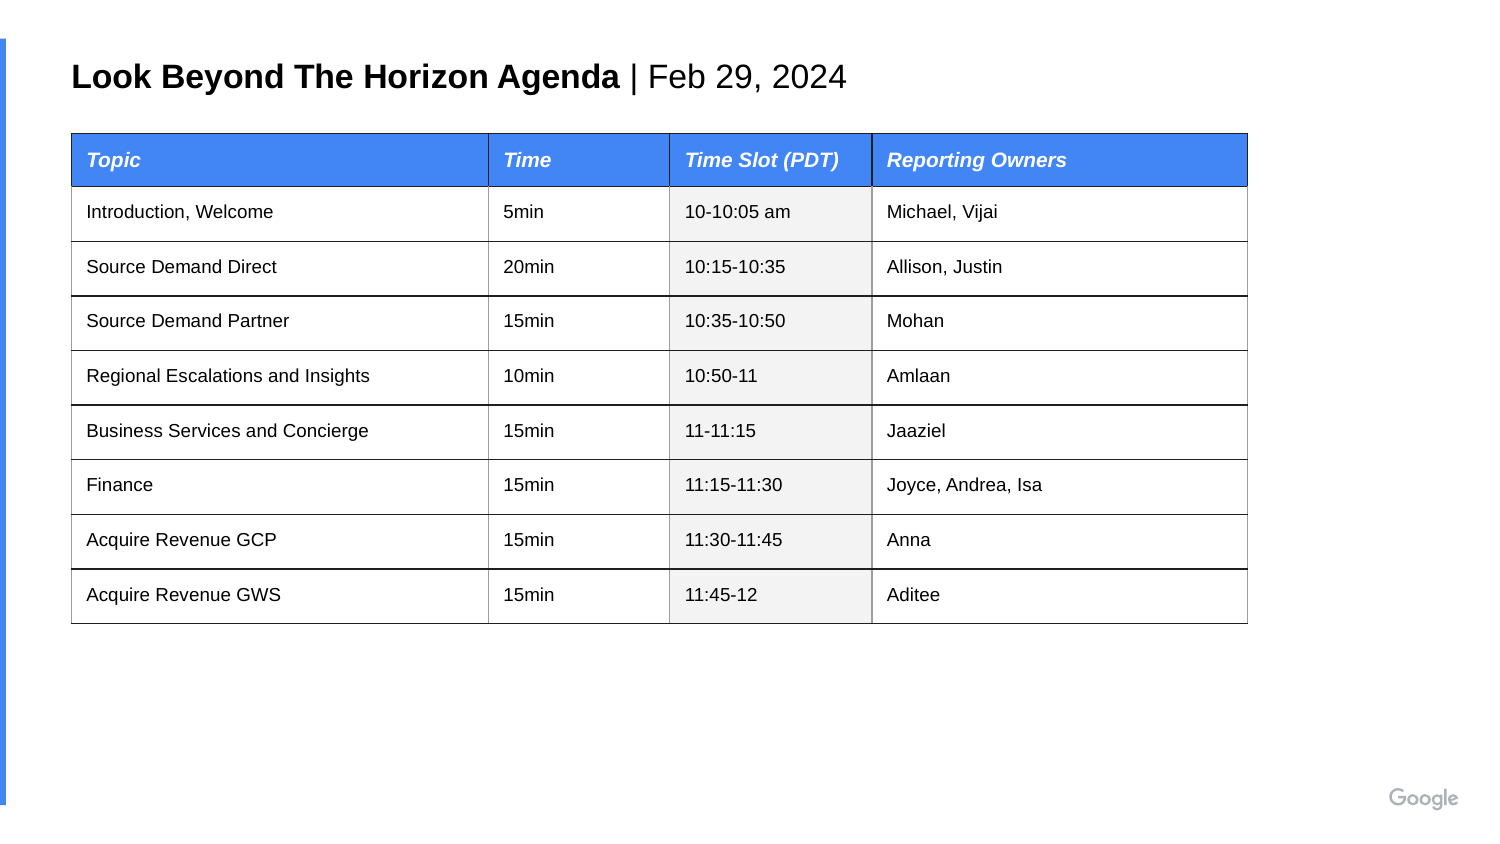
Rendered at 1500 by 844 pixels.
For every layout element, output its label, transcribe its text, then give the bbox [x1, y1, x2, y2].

table_cell 11:30-11:45 [670, 515, 871, 568]
table_cell 15min [489, 406, 669, 459]
table_cell 15min [489, 570, 669, 623]
table_header Topic [72, 134, 488, 186]
table_cell 15min [489, 460, 669, 514]
table_cell Acquire Revenue GCP [72, 515, 488, 568]
table_header Time Slot (PDT) [670, 134, 871, 186]
table_cell Michael, Vijai [873, 187, 1247, 241]
table_cell Allison, Justin [873, 242, 1247, 295]
table_cell 15min [489, 515, 669, 568]
table_cell 10min [489, 351, 669, 404]
table_cell Source Demand Direct [72, 242, 488, 295]
table_cell Finance [72, 460, 488, 514]
table_header Reporting Owners [873, 134, 1247, 186]
table_cell 10-10:05 am [670, 187, 871, 241]
table_cell 20min [489, 242, 669, 295]
table_cell Source Demand Partner [72, 297, 488, 350]
table_cell 11-11:15 [670, 406, 871, 459]
table_cell 5min [489, 187, 669, 241]
table_cell Amlaan [873, 351, 1247, 404]
table_cell 15min [489, 297, 669, 350]
table_cell 11:45-12 [670, 570, 871, 623]
table_cell Joyce, Andrea, Isa [873, 460, 1247, 514]
table_cell Jaaziel [873, 406, 1247, 459]
table_cell Acquire Revenue GWS [72, 570, 488, 623]
table_cell Mohan [873, 297, 1247, 350]
table_cell Aditee [873, 570, 1247, 623]
table_cell Business Services and Concierge [72, 406, 488, 459]
table_cell Introduction, Welcome [72, 187, 488, 241]
table_cell Regional Escalations and Insights [72, 351, 488, 404]
table_cell 10:35-10:50 [670, 297, 871, 350]
title Look Beyond The Horizon Agenda | Feb 29, 2024 [56, 43, 1336, 112]
table_cell 10:15-10:35 [670, 242, 871, 295]
table_header Time [489, 134, 669, 186]
table_cell Anna [873, 515, 1247, 568]
table_cell 10:50-11 [670, 351, 871, 404]
table_cell 11:15-11:30 [670, 460, 871, 514]
